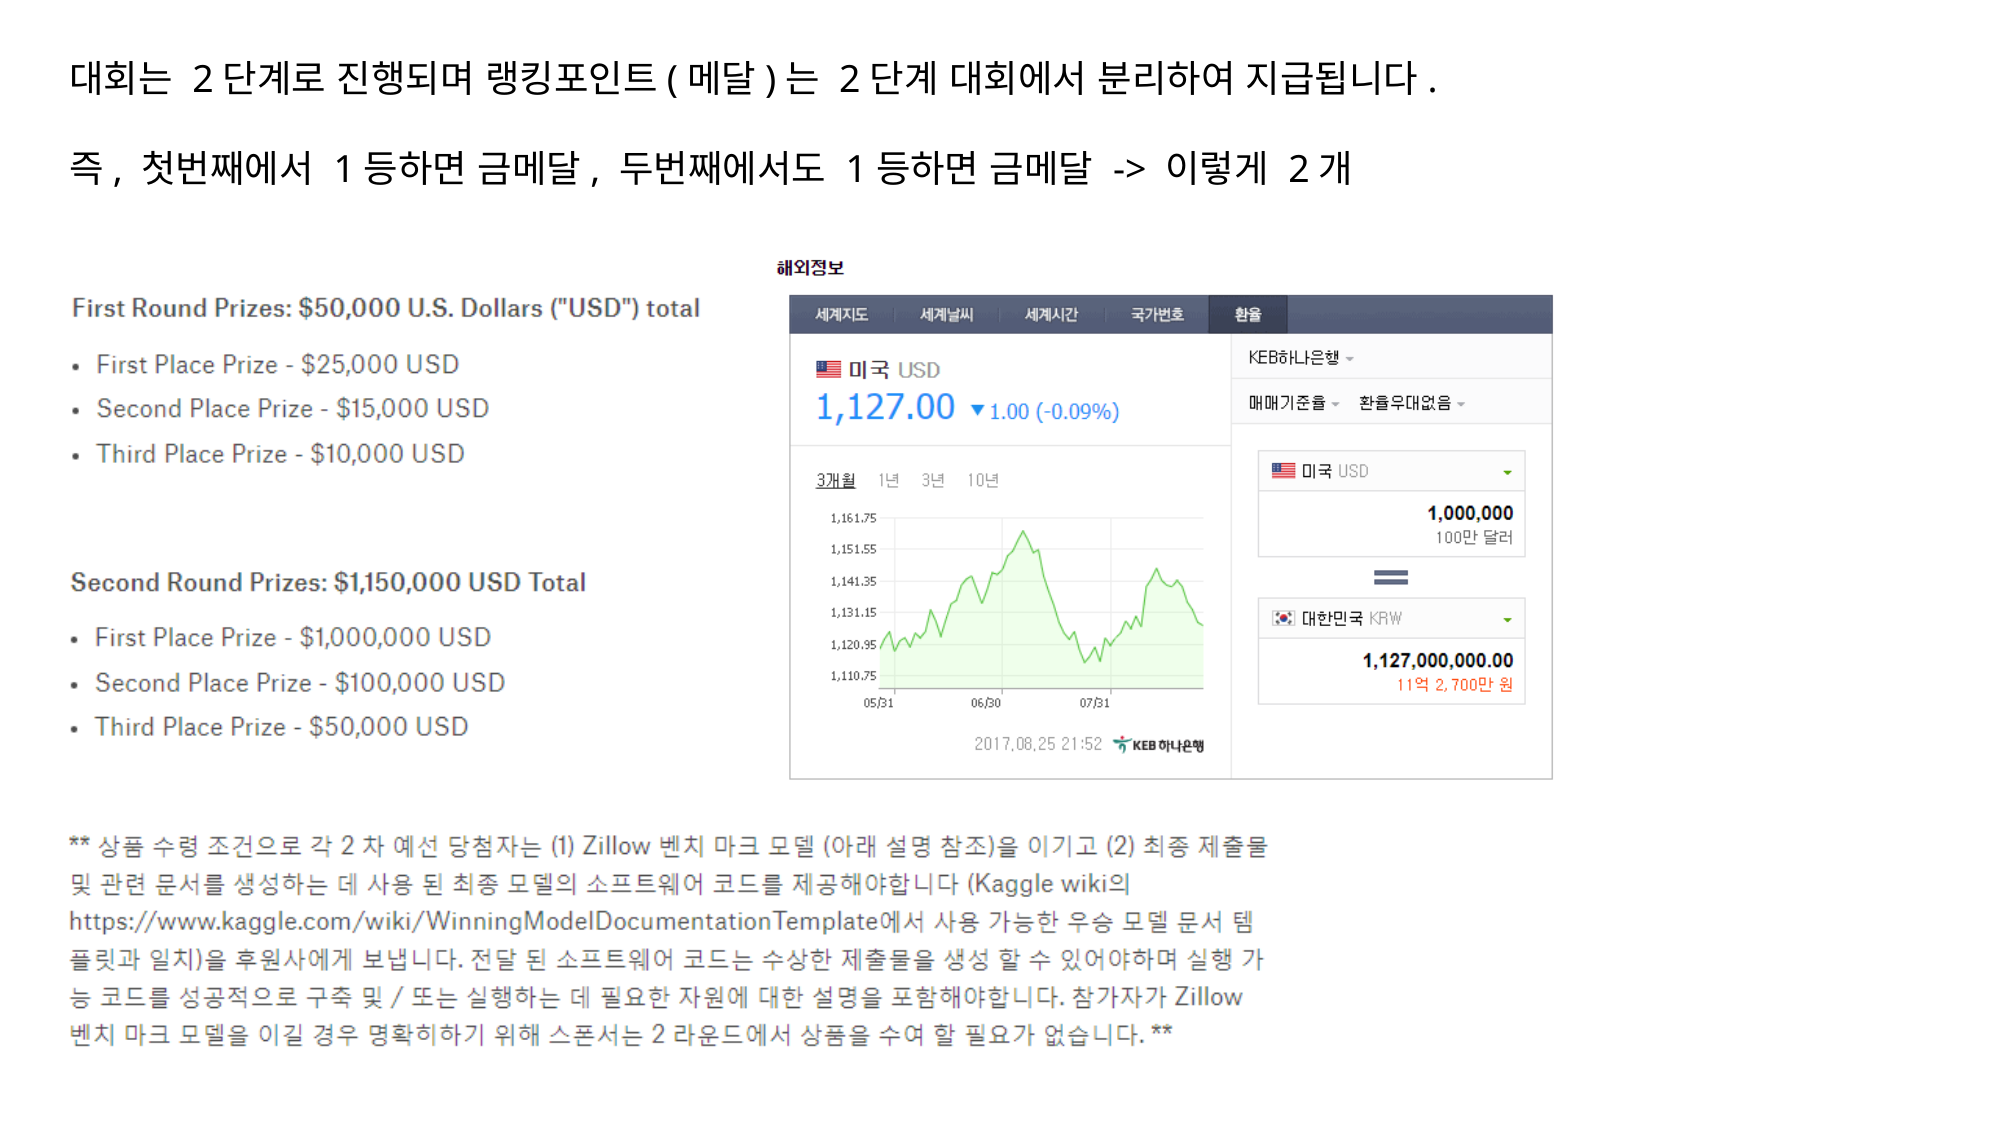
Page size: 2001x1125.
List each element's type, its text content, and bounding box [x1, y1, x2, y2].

picture [54, 560, 602, 750]
picture [54, 820, 1285, 1062]
picture [54, 281, 722, 488]
text_box 대회는 2단계로 진행되며 랭킹포인트(메달)는 2단계 대회에서 분리하여 지급됩니다. 즉, 첫번째에서 1등하면 금메달, 두번째에서도 1등하면 금메달 -> 이렇게 2개 [54, 47, 1887, 243]
picture [748, 246, 1566, 786]
